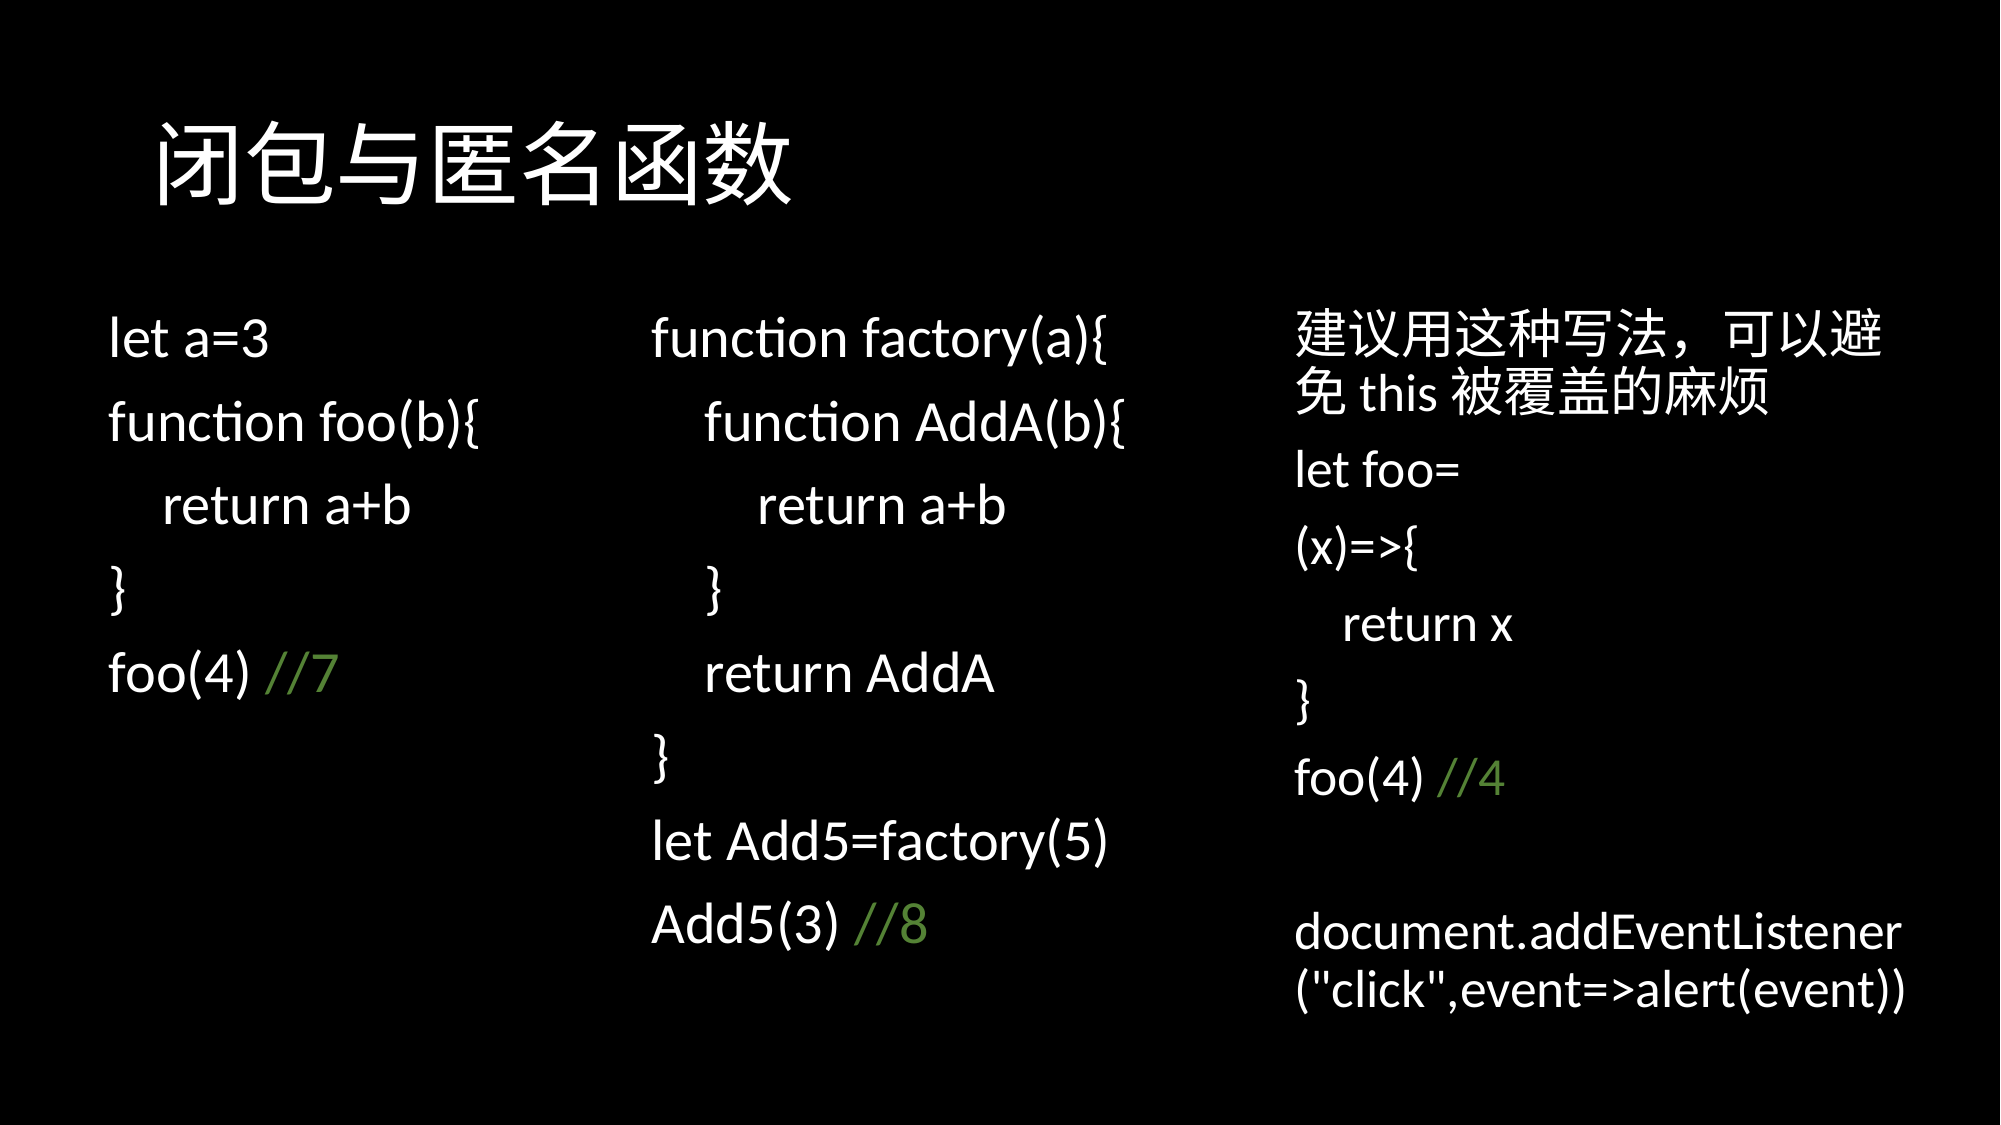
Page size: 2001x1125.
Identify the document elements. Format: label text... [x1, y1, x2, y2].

text_box 建议用这种写法，可以避免this被覆盖的麻烦 let foo= (x)=>{ return x } foo(4) //4 document.addEventListener("click",event=>alert(event)) [1279, 299, 1927, 1084]
title 闭包与匿名函数 [137, 59, 1863, 278]
list function factory(a){ function AddA(b){ return a+b } return AddA } let Add5=factory(5) Add5(3) //8 [636, 299, 1225, 1014]
list let a=3 function foo(b){ return a+b } foo(4) //7 [94, 299, 622, 1014]
